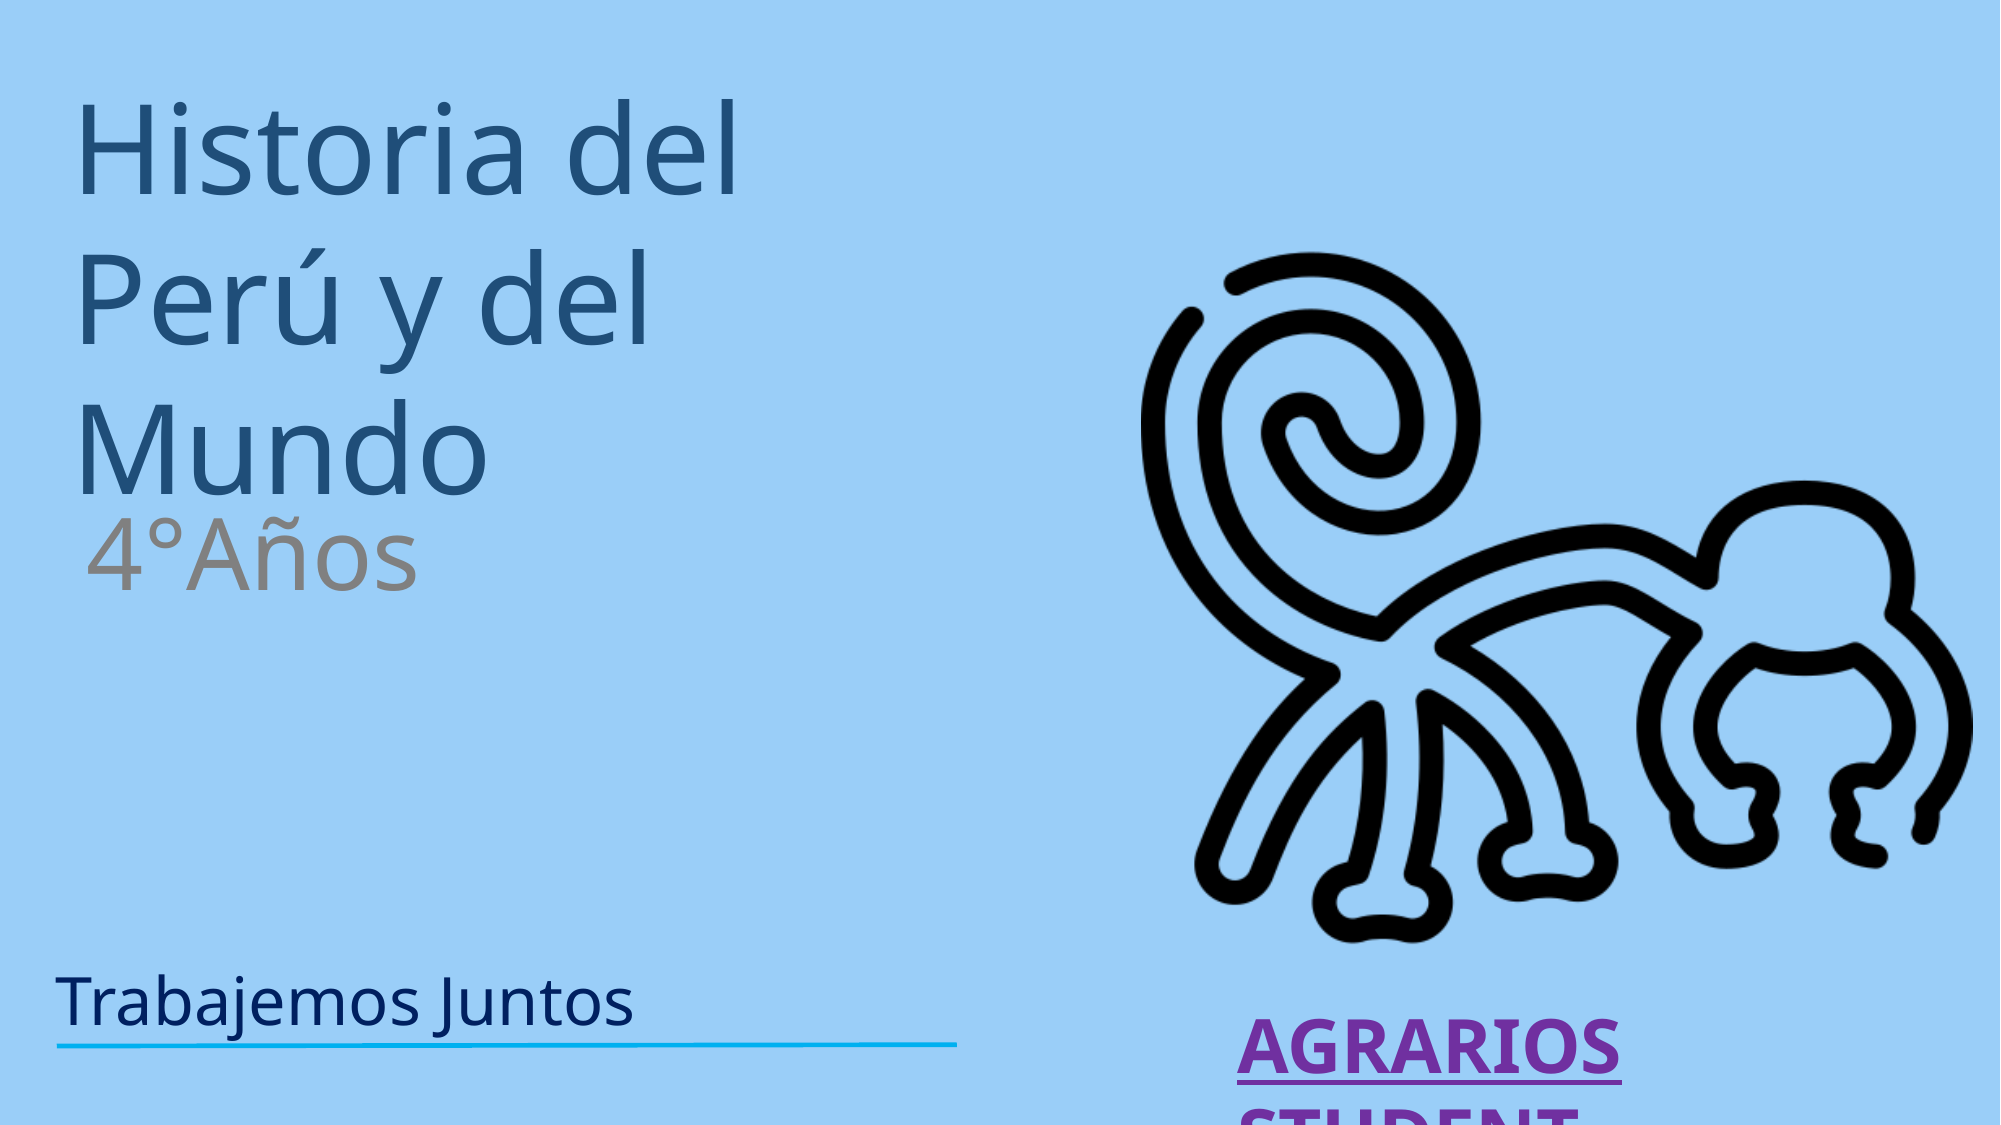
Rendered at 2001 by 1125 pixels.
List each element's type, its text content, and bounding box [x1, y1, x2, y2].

text_box Trabajemos Juntos [41, 951, 652, 1047]
picture [1141, 182, 1973, 1014]
